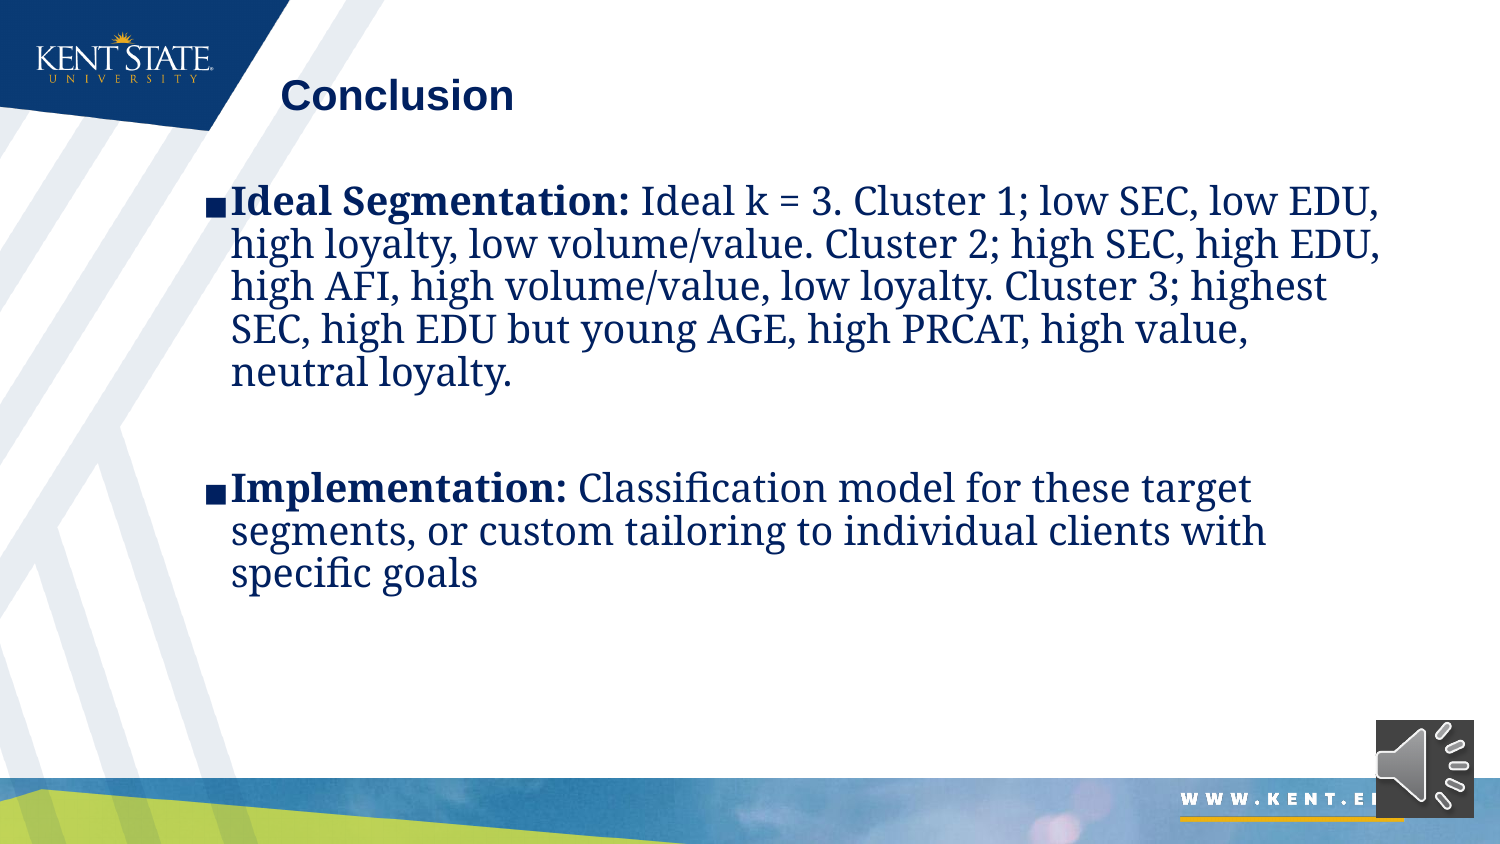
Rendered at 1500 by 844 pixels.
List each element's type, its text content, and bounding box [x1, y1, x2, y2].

title Conclusion [265, 39, 1397, 155]
picture [0, 0, 1500, 844]
list Ideal Segmentation: Ideal k = 3. Cluster 1; low SEC, low EDU, high loyalty, low volume/value. Cluster 2; high SEC, high EDU, high AFI, high volume/value, low loyalty. Cluster 3; highest SEC, high EDU but young AGE, high PRCAT, high value, neutral loyalty. Implementation: Classification model for these target segments, or custom tailoring to individual clients with specific goals [187, 174, 1397, 719]
